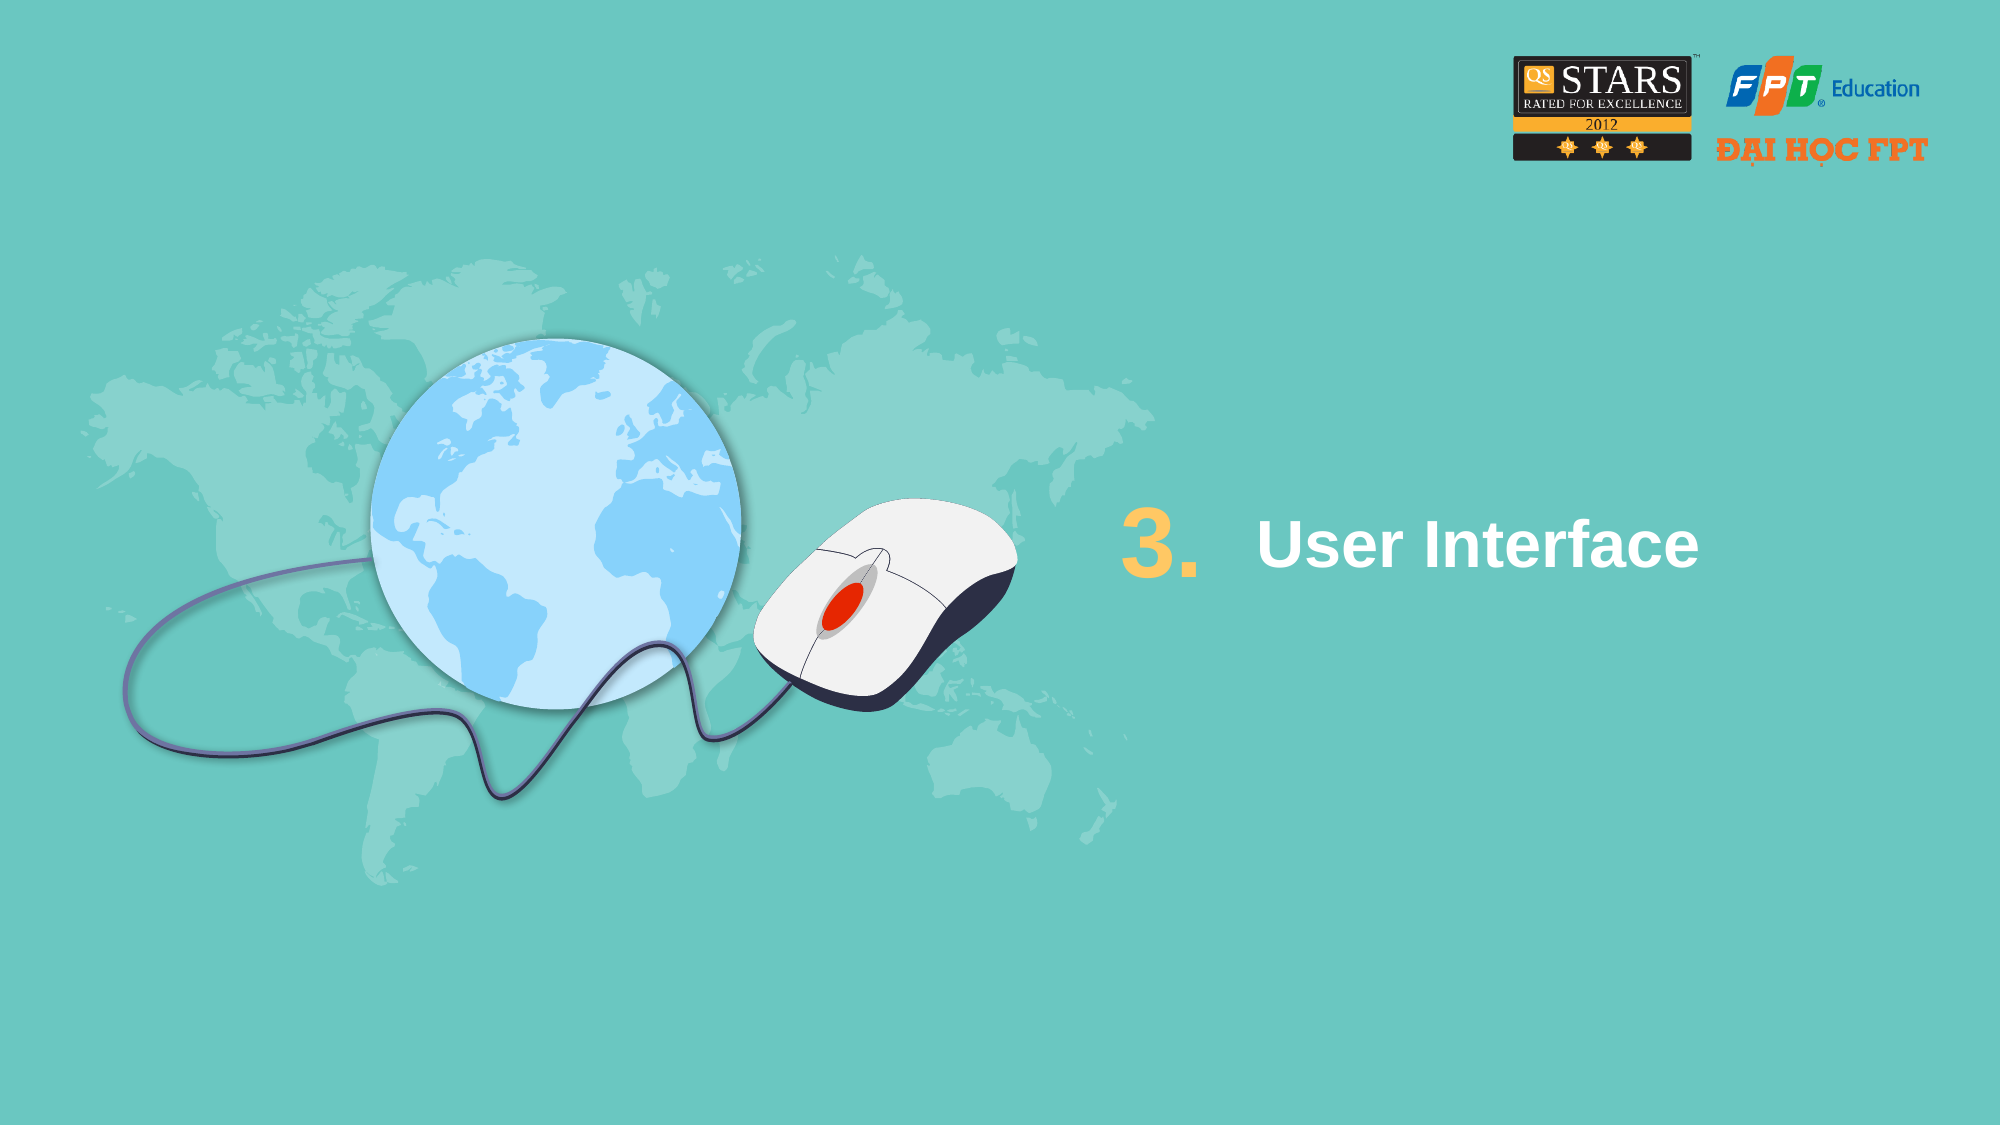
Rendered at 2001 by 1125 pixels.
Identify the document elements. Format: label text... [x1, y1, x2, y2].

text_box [369, 337, 742, 557]
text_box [80, 254, 1155, 886]
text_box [753, 498, 1018, 712]
text_box 3. [1155, 469, 1847, 605]
picture [1501, 33, 1940, 181]
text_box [122, 557, 793, 801]
text_box User Interface [1241, 493, 1984, 589]
